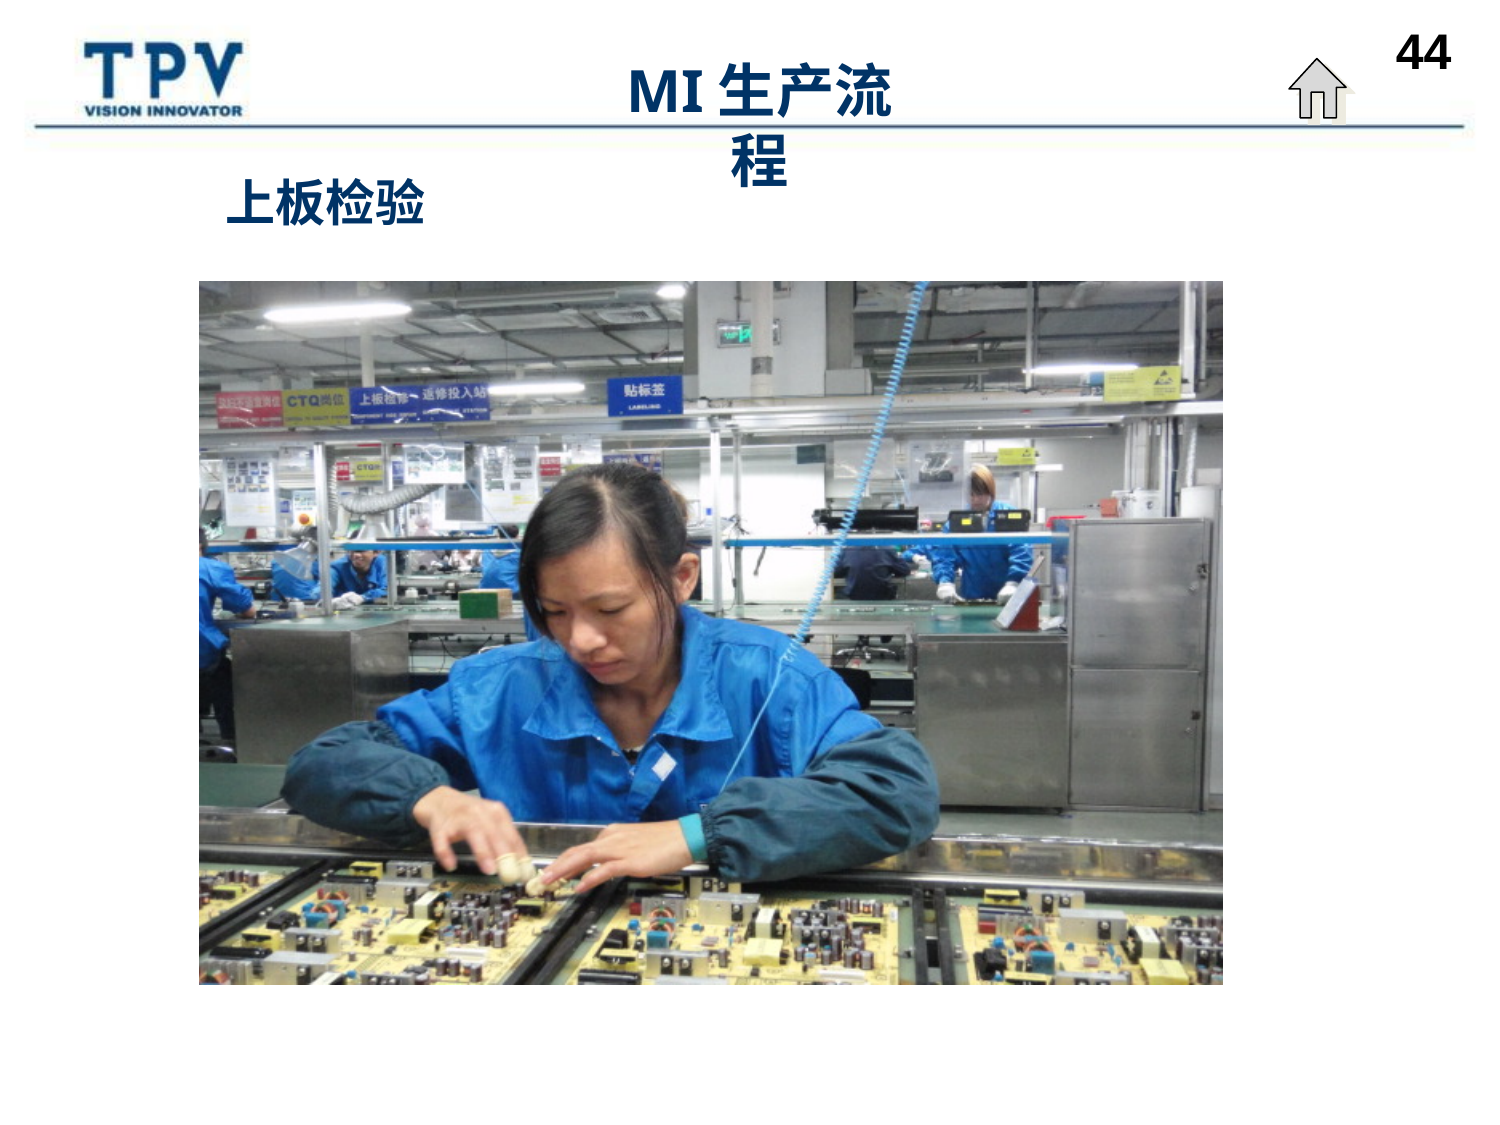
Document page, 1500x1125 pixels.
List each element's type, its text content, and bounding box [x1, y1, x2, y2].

text_box 上板检验 [210, 163, 575, 239]
picture [0, 1, 1500, 1124]
text_box MI生产流程 [586, 46, 933, 202]
text_box [1288, 58, 1347, 118]
